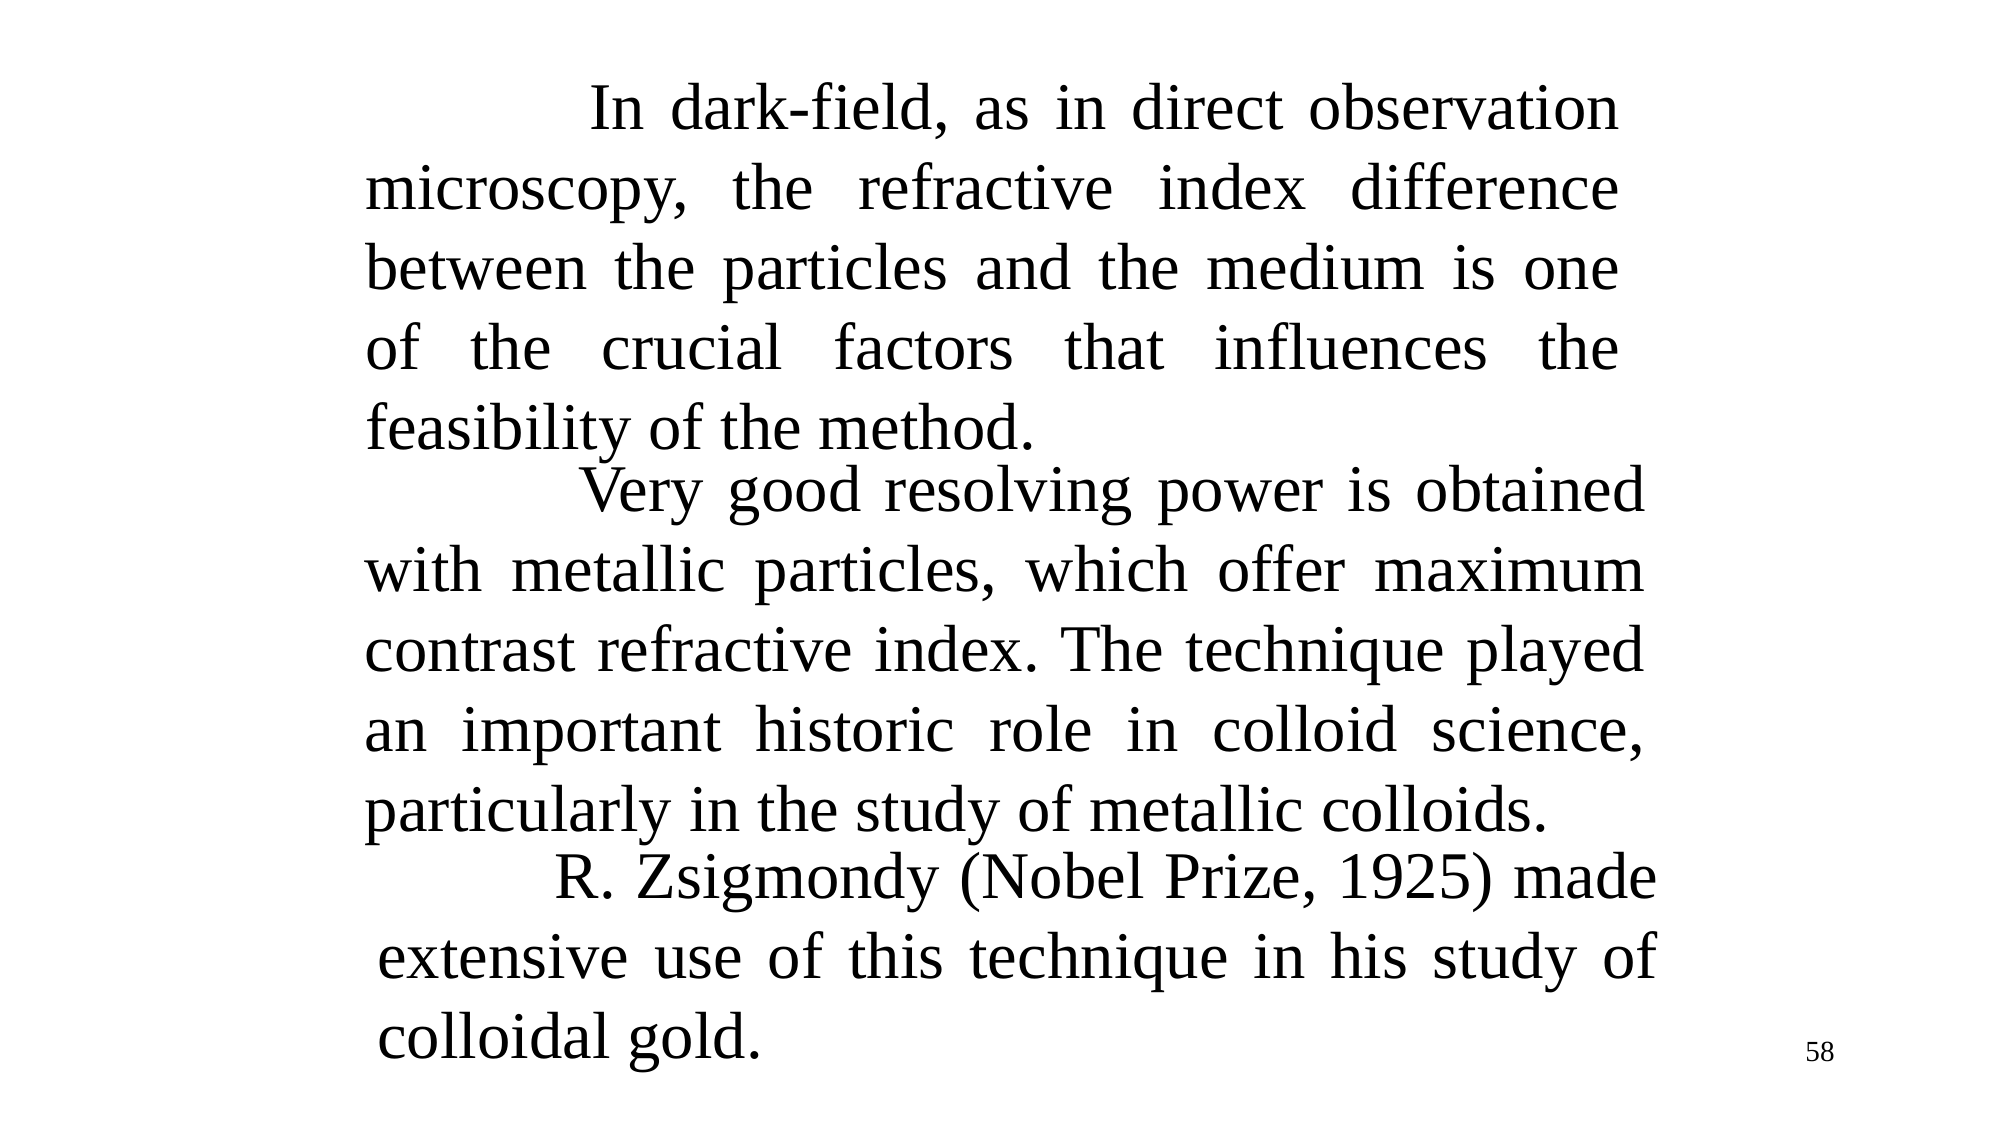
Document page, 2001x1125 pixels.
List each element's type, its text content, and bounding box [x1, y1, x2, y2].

text_box R. Zsigmondy (Nobel Prize, 1925) made extensive use of this technique in his study of colloidal gold. [362, 824, 1675, 1080]
slide_number 58 [1433, 1024, 1851, 1101]
title In dark-field, as in direct observation microscopy, the refractive index difference between the particles and the medium is one of the crucial factors that influences the feasibility of the method. [350, 75, 1638, 437]
text_box Very good resolving power is obtained with metallic particles, which offer maximum contrast refractive index. The technique played an important historic role in colloid science, particularly in the study of metallic colloids. [350, 437, 1663, 852]
